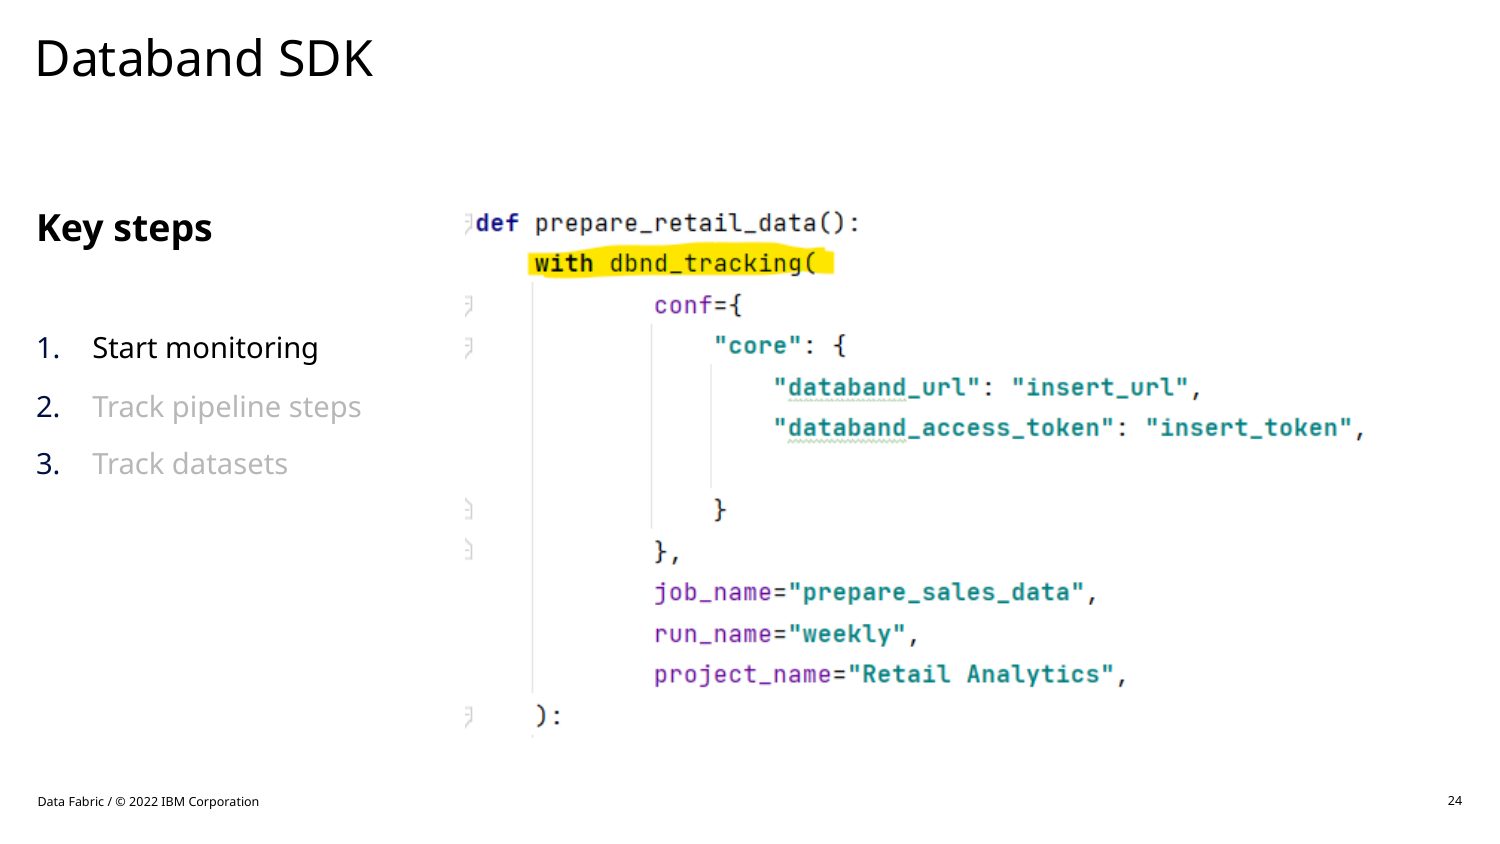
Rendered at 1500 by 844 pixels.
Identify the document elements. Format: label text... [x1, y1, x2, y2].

title Databand SDK [34, 33, 714, 165]
text_box Key steps Start monitoring Track pipeline steps Track datasets [36, 203, 444, 738]
picture [465, 203, 1410, 738]
slide_number 24 [1162, 787, 1463, 815]
footer Data Fabric / © 2022 IBM Corporation [37, 787, 713, 815]
